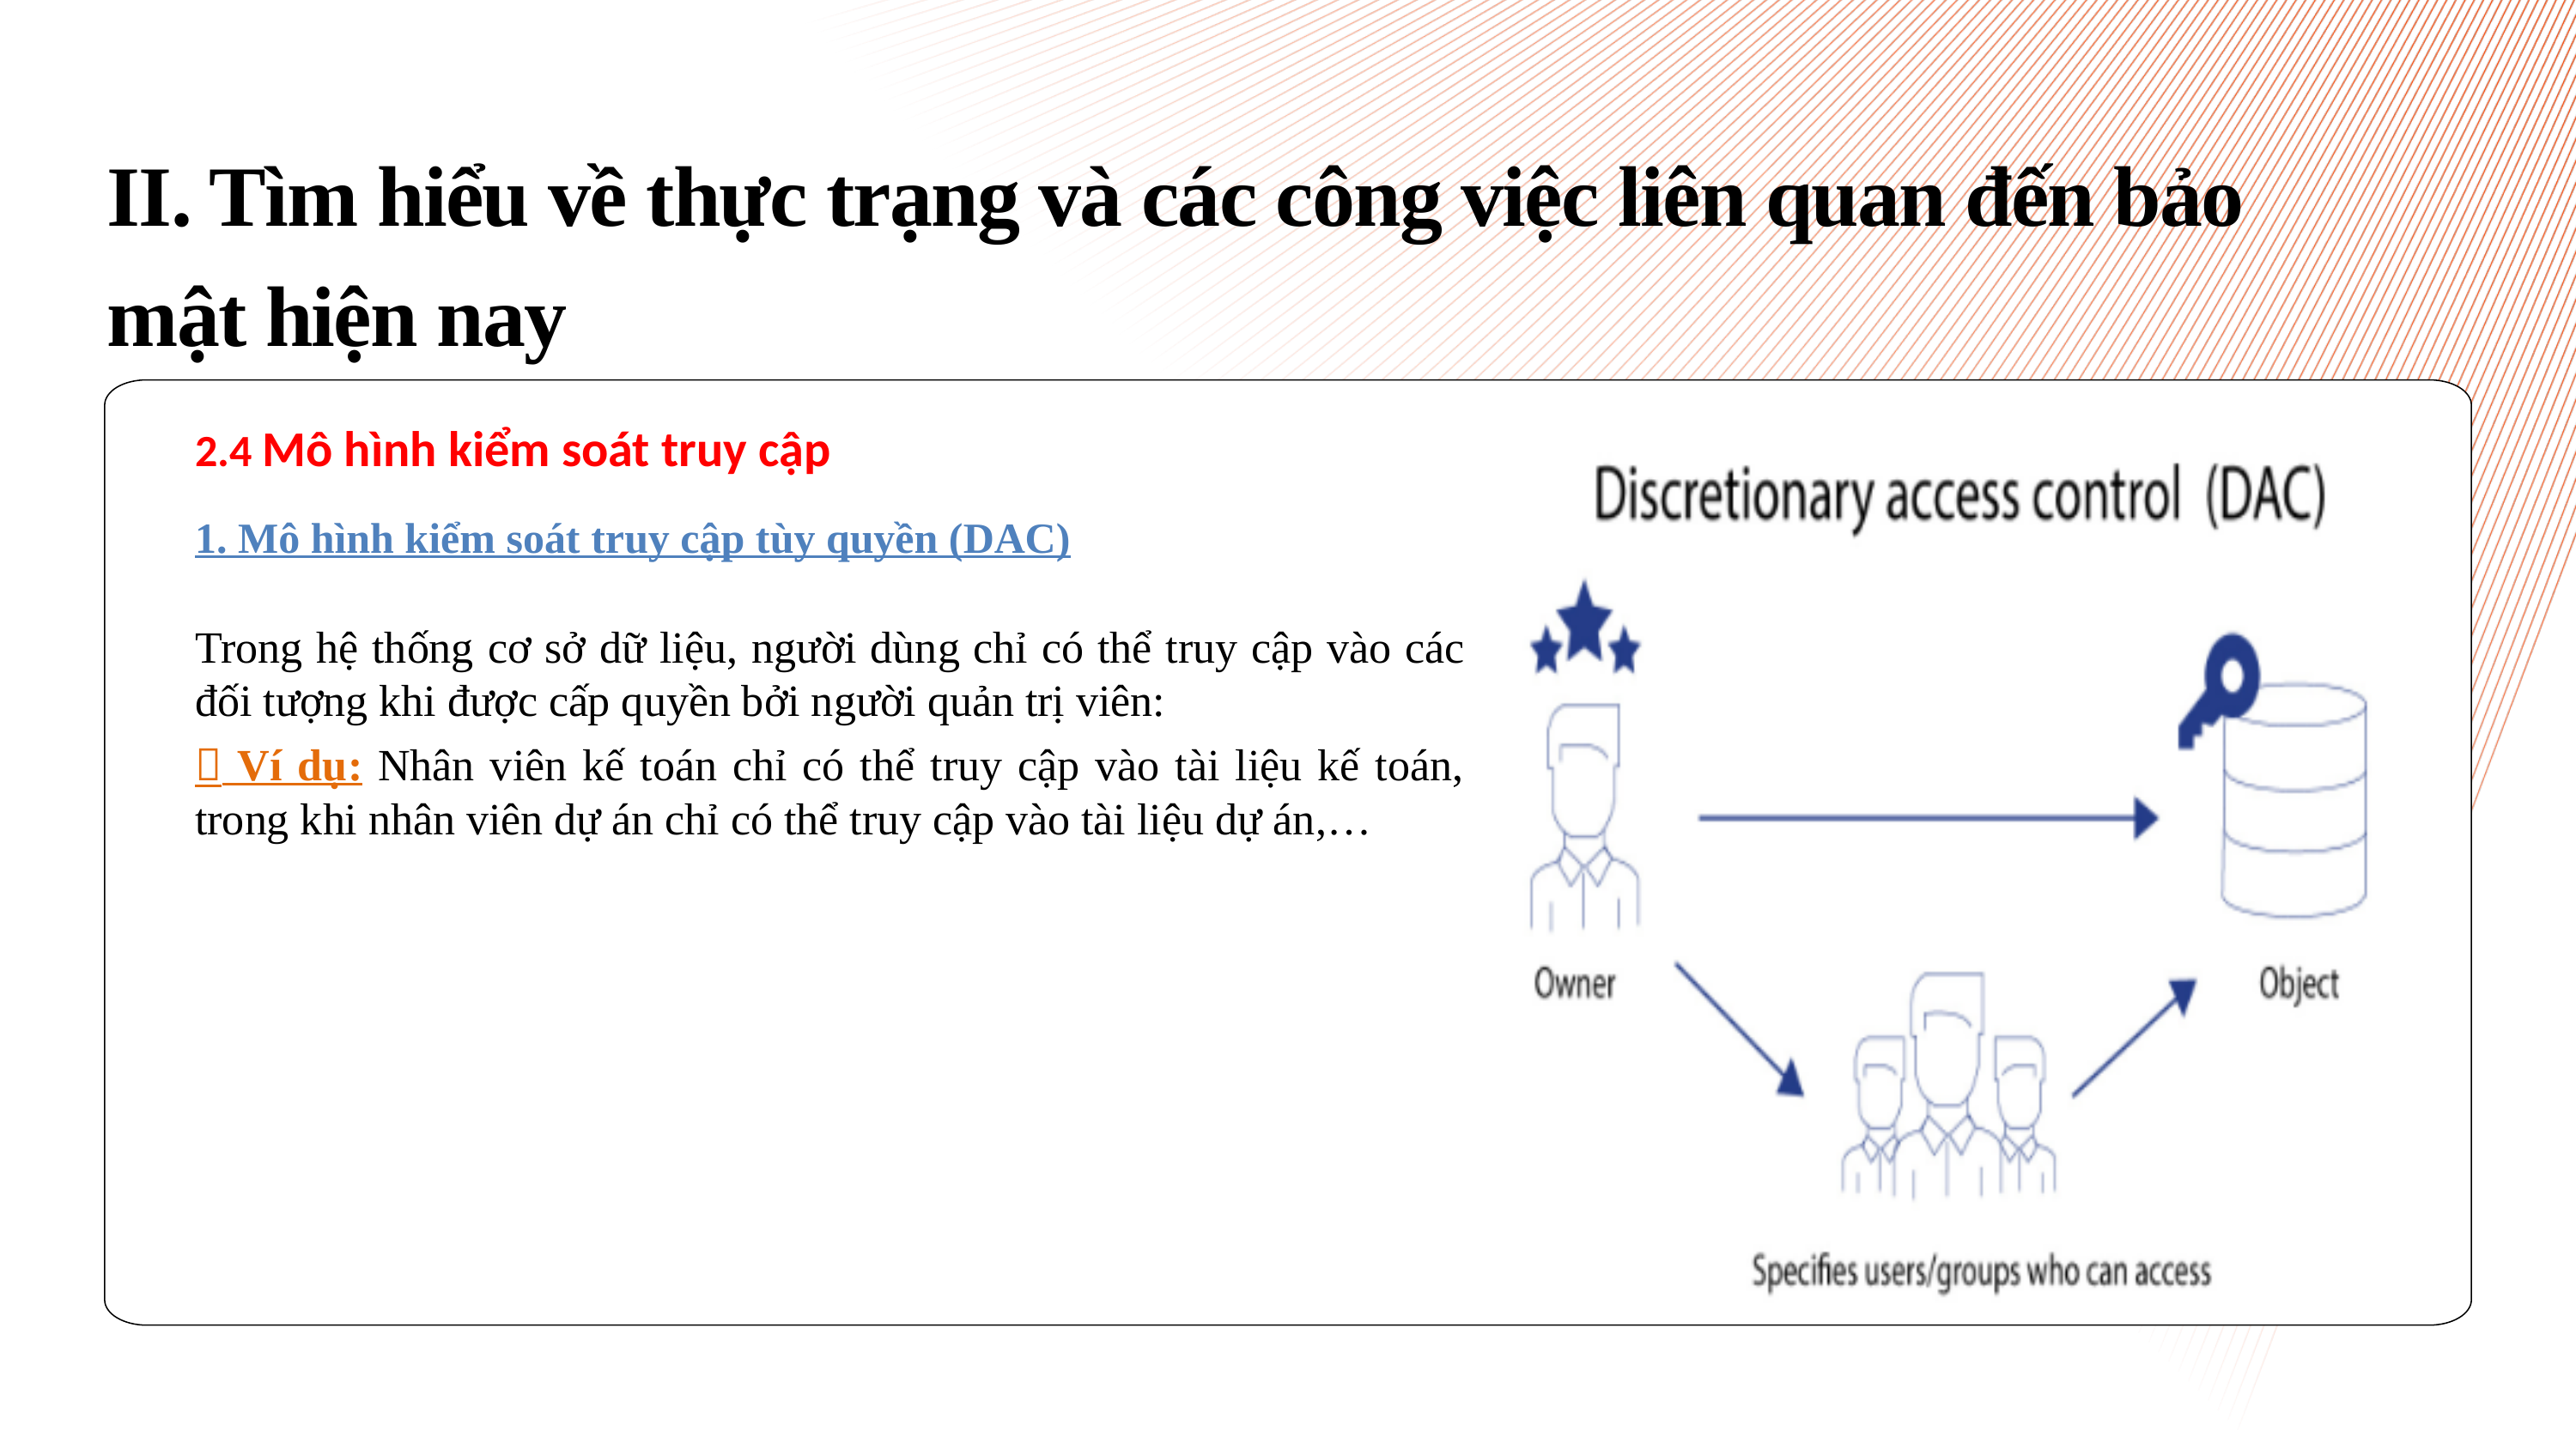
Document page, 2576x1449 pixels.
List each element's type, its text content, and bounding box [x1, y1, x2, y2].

text_box [802, 0, 2576, 1431]
text_box II. Tìm hiểu về thực trạng và các công việc liên quan đến bảo mật hiện nay [106, 123, 2297, 364]
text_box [104, 379, 2472, 1325]
picture [1477, 442, 2408, 1313]
